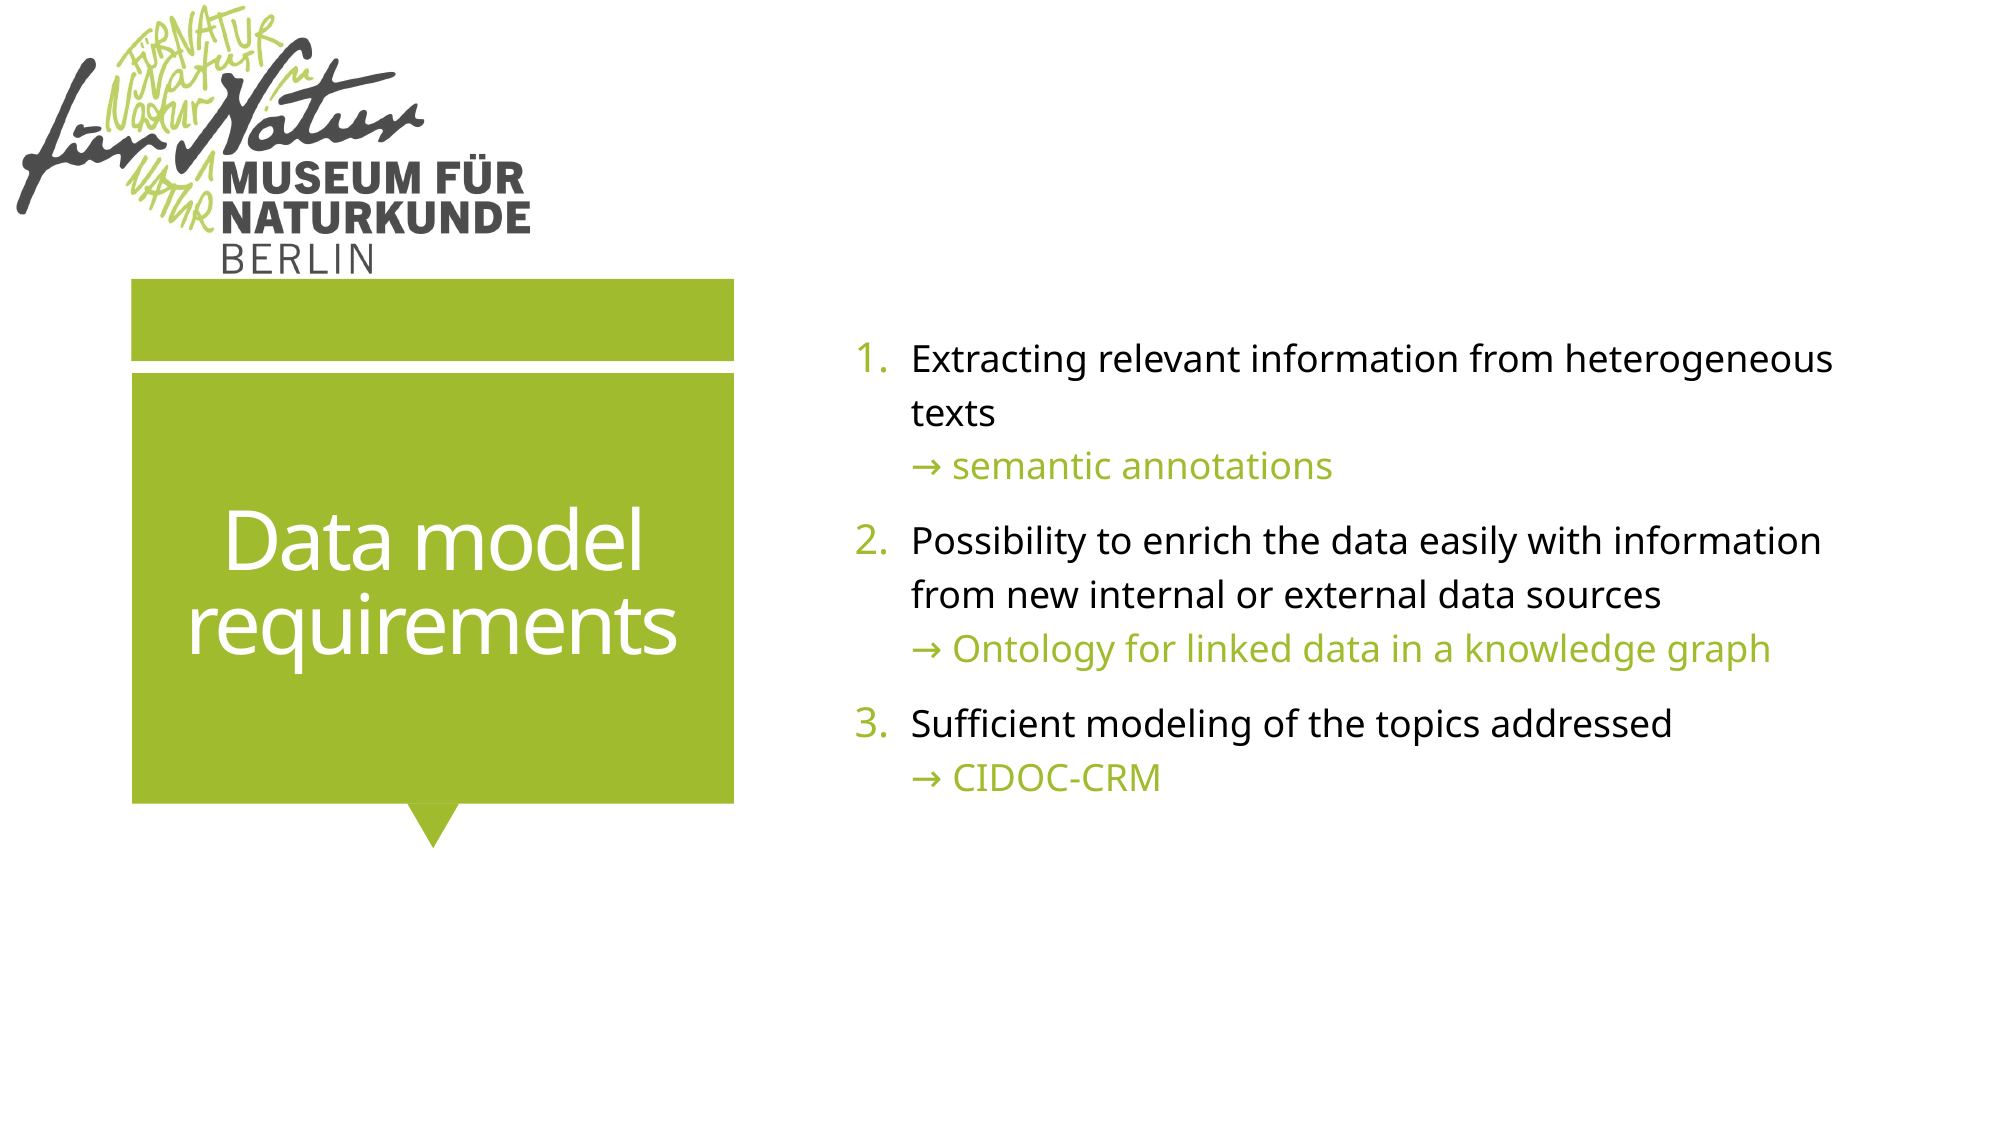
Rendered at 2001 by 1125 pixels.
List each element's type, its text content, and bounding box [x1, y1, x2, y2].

title Data model requirements [145, 385, 720, 789]
table_cell … [0, 0, 546, 321]
list Extracting relevant information from heterogeneous texts → semantic annotations Possibility to enrich the data easily with information from new internal or external data sources → Ontology for linked data in a knowledge graph Sufficient modeling of the topics addressed → CIDOC-CRM [839, 131, 1871, 993]
